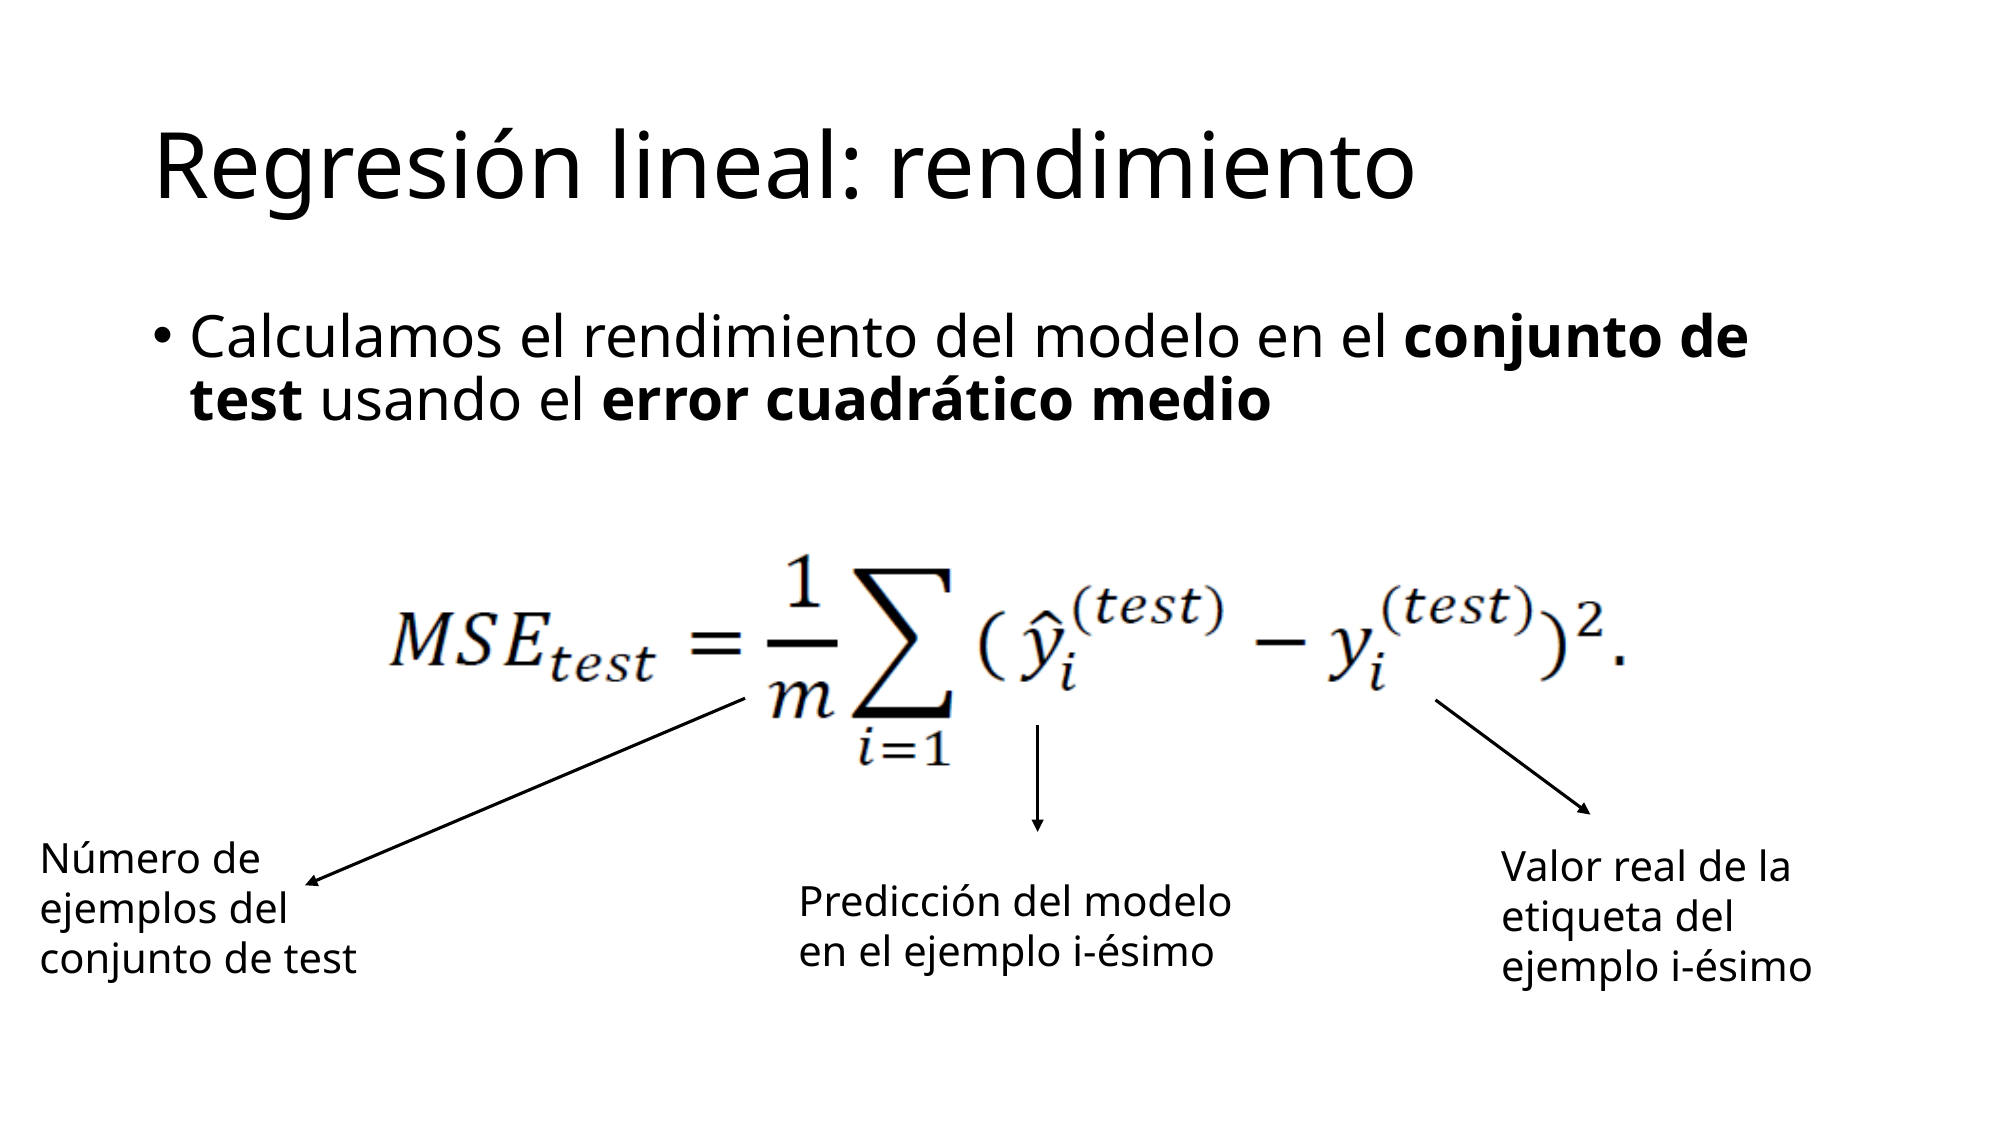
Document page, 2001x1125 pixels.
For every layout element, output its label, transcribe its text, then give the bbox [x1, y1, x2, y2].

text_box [304, 697, 746, 886]
text_box Valor real de la etiqueta del ejemplo i-ésimo [1486, 831, 1917, 997]
text_box Predicción del modelo en el ejemplo i-ésimo [783, 866, 1292, 982]
list Calculamos el rendimiento del modelo en el conjunto de test usando el error cuadrático medio [137, 299, 1863, 1014]
picture [359, 519, 1720, 793]
text_box Número de ejemplos del conjunto de test [24, 824, 406, 990]
title Regresión lineal: rendimiento [137, 59, 1863, 278]
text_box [1434, 699, 1591, 816]
